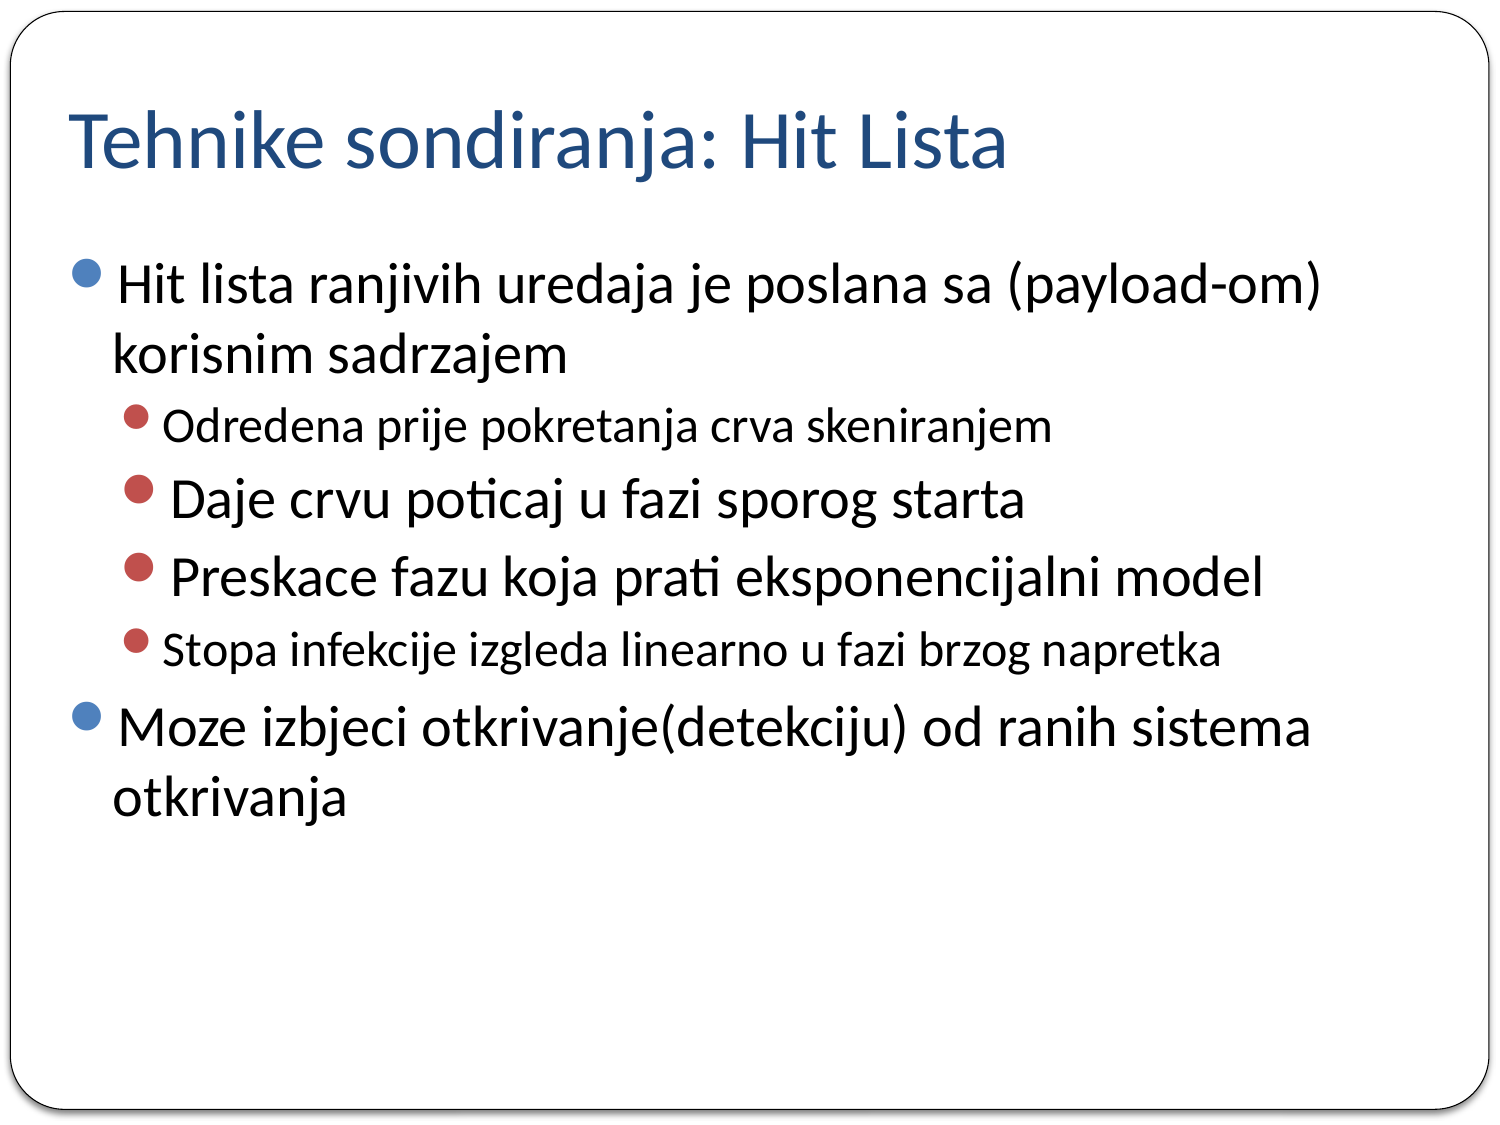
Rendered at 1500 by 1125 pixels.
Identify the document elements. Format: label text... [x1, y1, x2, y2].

title Tehnike sondiranja: Hit Lista [52, 44, 1460, 233]
list Hit lista ranjivih uredaja je poslana sa (payload-om) korisnim sadrzajem Odredena prije pokretanja crva skeniranjem Daje crvu poticaj u fazi sporog starta Preskace fazu koja prati eksponencijalni model Stopa infekcije izgleda linearno u fazi brzog napretka Moze izbjeci otkrivanje(detekciju) od ranih sistema otkrivanja [52, 237, 1460, 1083]
